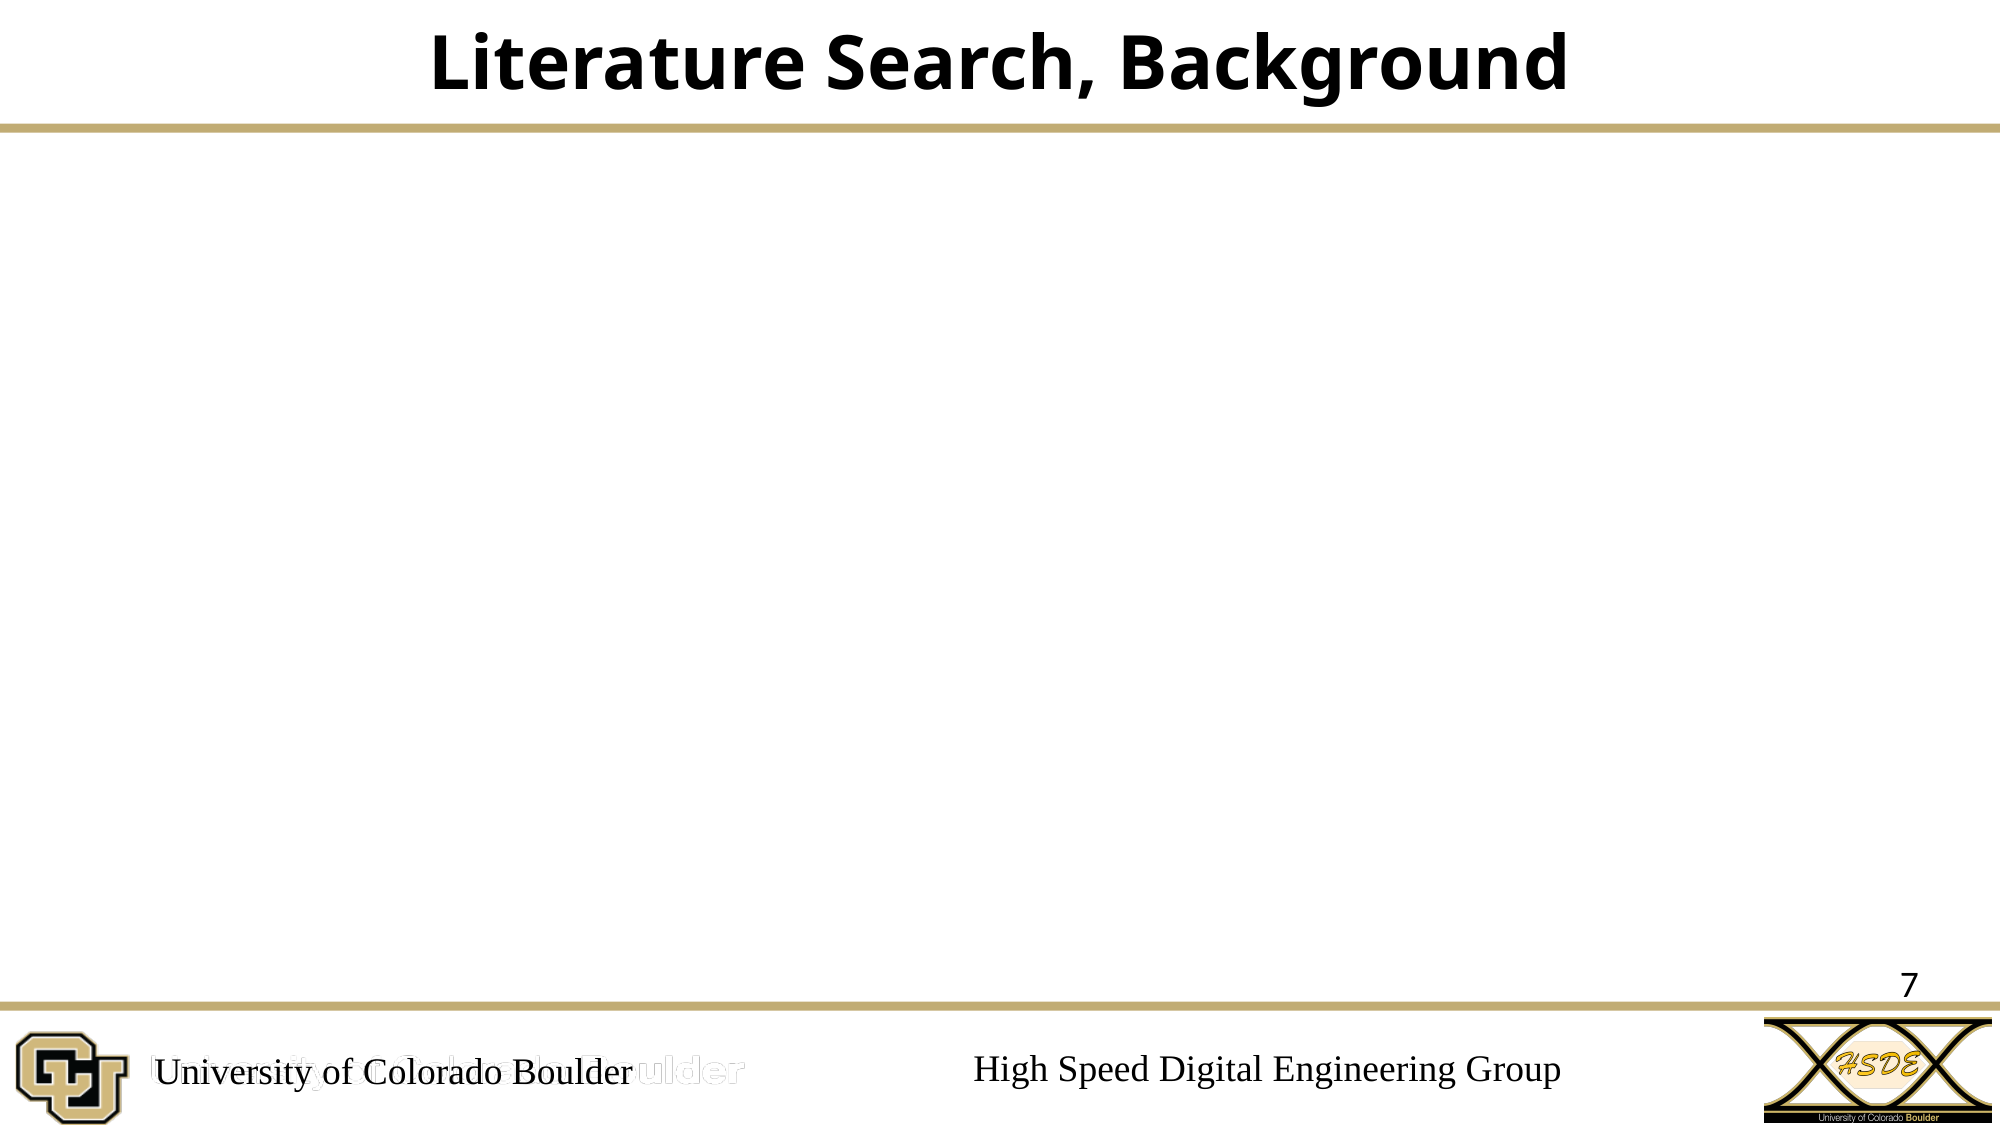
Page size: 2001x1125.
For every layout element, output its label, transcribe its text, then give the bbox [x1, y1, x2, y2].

picture [15, 1011, 794, 1125]
slide_number 7 [1885, 952, 2000, 1013]
title Literature Search, Background [0, 9, 2000, 120]
picture [1764, 1017, 1992, 1123]
